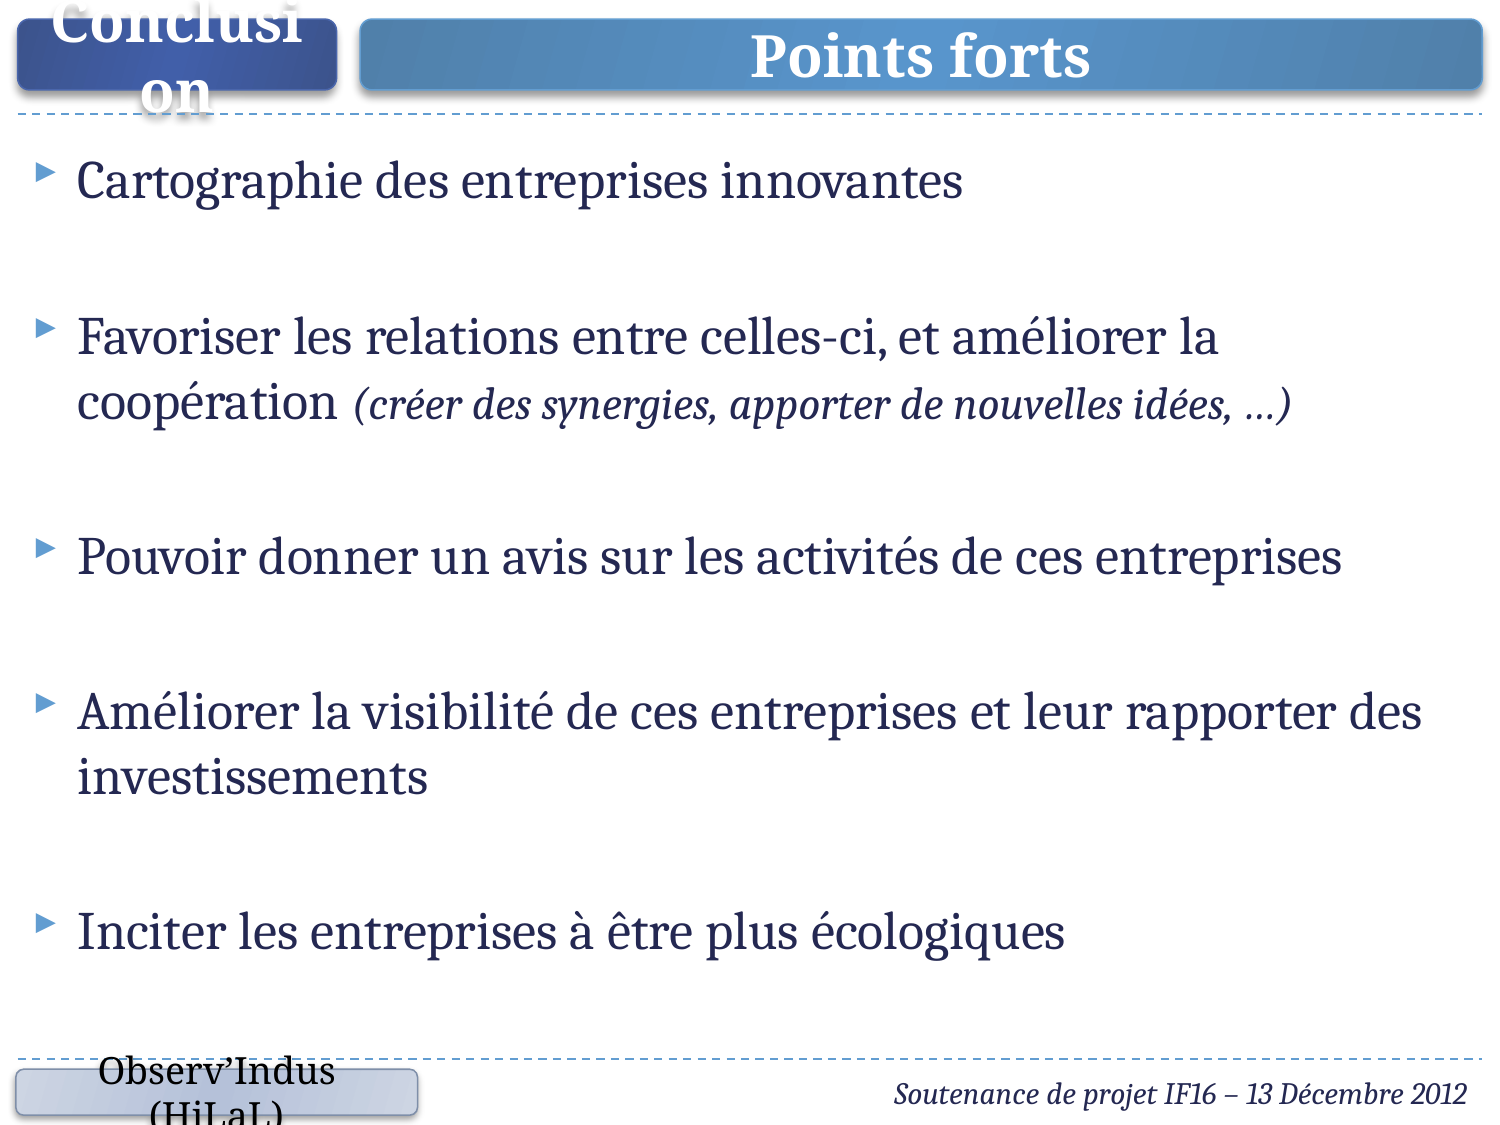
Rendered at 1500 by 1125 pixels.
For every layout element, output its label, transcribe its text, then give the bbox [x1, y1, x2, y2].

list Cartographie des entreprises innovantes Favoriser les relations entre celles-ci, et améliorer la coopération (créer des synergies, apporter de nouvelles idées, …) Pouvoir donner un avis sur les activités de ces entreprises Améliorer la visibilité de ces entreprises et leur rapporter des investissements Inciter les entreprises à être plus écologiques [17, 137, 1483, 1047]
text_box Conclusion [16, 18, 338, 91]
text_box Points forts [359, 18, 1484, 91]
text_box Soutenance de projet IF16 – 13 Décembre 2012 [419, 1065, 1483, 1119]
text_box Observ’Indus (HiLaL) [15, 1069, 419, 1116]
